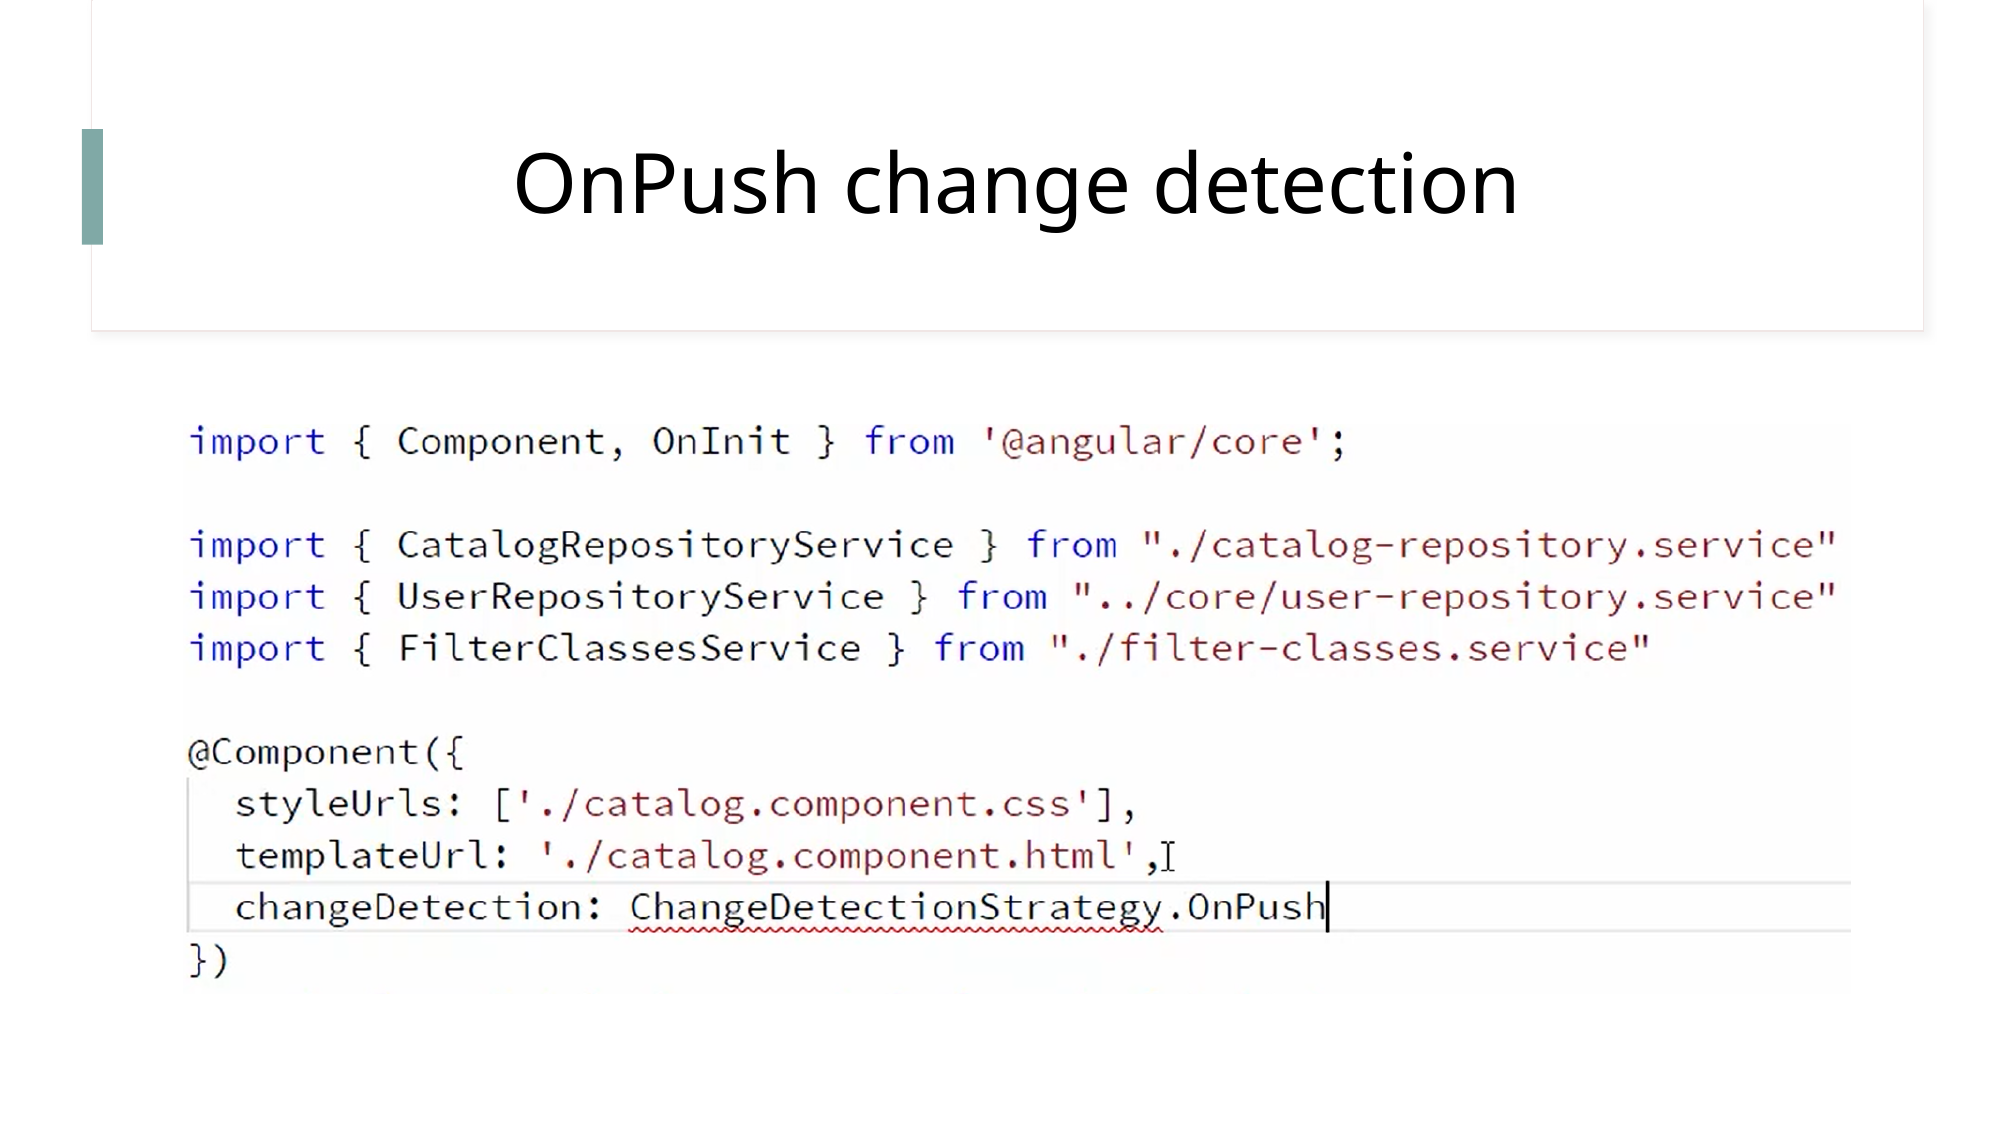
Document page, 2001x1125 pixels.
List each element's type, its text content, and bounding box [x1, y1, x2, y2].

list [182, 424, 1851, 995]
title OnPush change detection [183, 90, 1851, 284]
